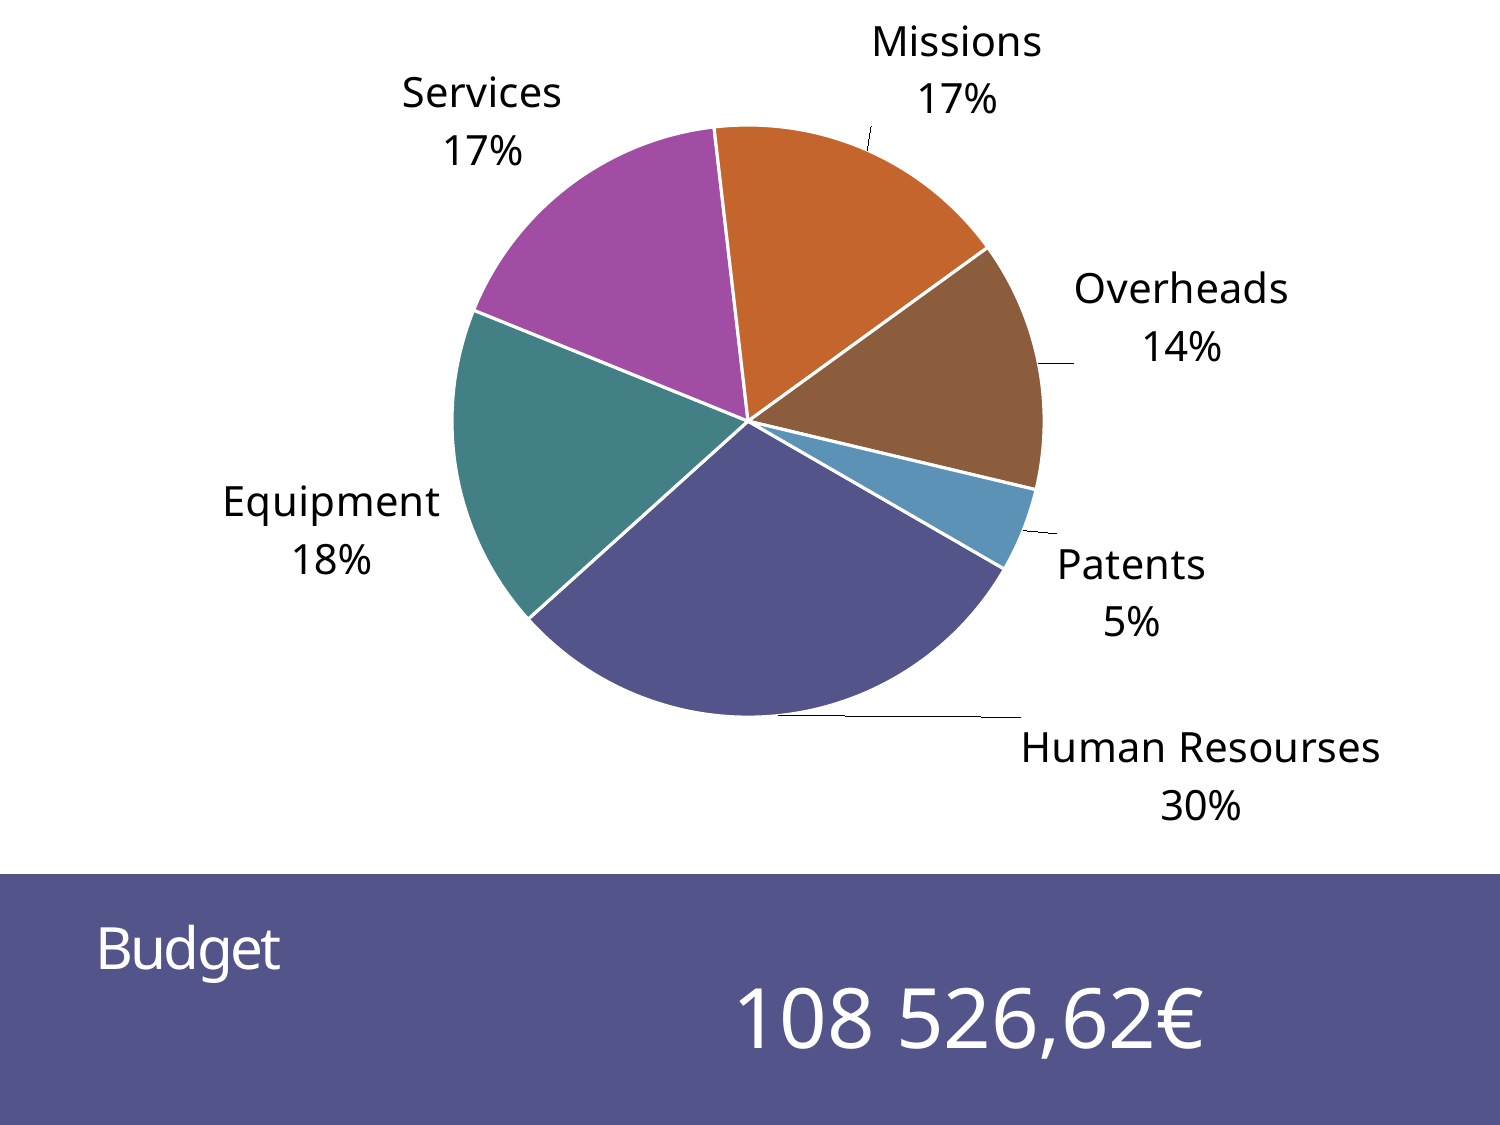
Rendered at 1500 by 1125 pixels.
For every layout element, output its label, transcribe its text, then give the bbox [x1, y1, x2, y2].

picture [0, 0, 1500, 875]
chart [17, 0, 1476, 858]
title Budget [79, 888, 1407, 990]
list 108 526,62€ [83, 969, 1219, 1057]
